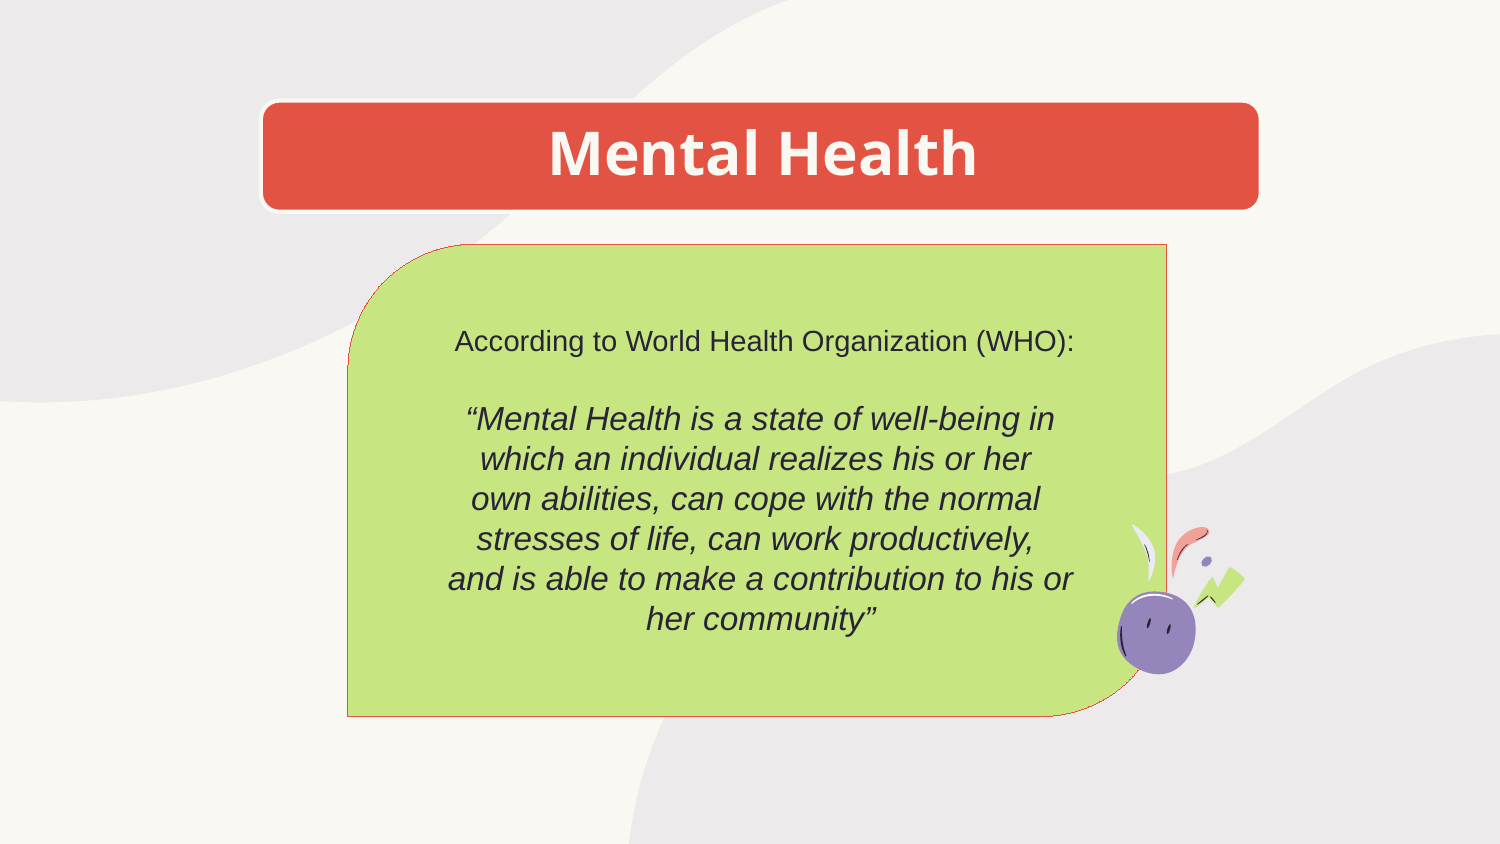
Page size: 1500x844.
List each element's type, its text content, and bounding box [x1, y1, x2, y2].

text_box [347, 244, 1167, 717]
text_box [1109, 517, 1252, 675]
subtitle According to World Health Organization (WHO): “Mental Health is a state of well-being in which an individual realizes his or her own abilities, can cope with the normal stresses of life, can work productively, and is able to make a contribution to his or her community” [411, 288, 1110, 701]
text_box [260, 99, 1262, 213]
